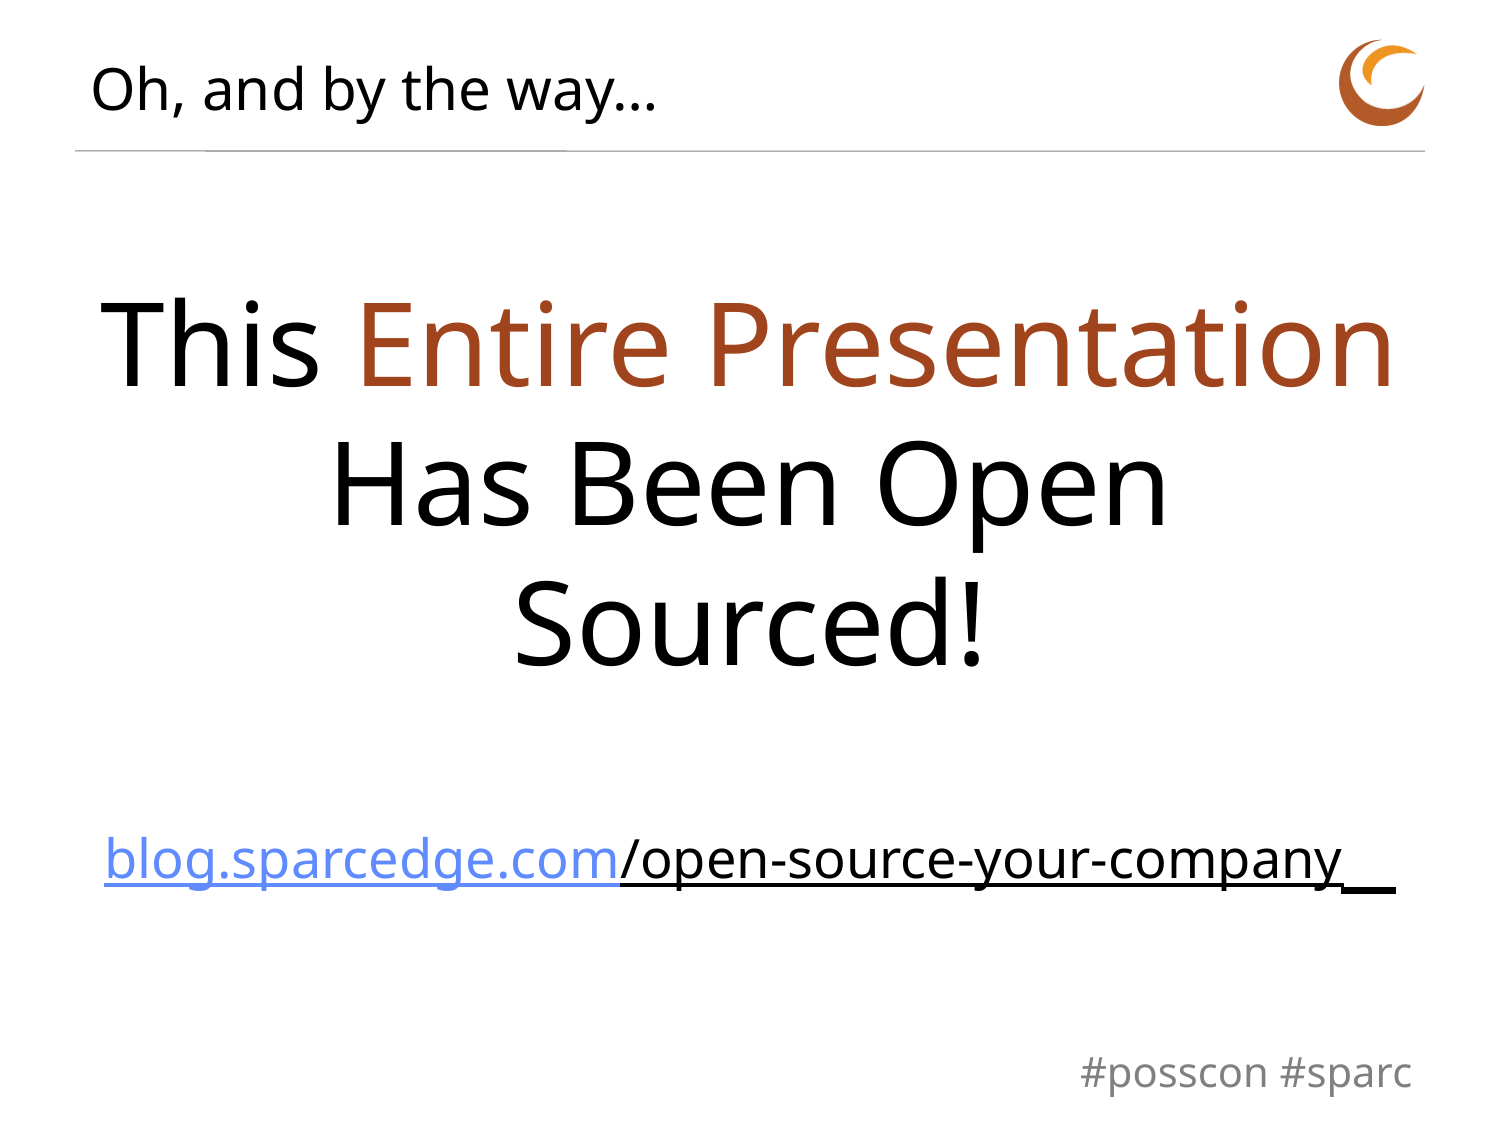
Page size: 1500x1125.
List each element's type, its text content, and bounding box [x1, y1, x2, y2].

title Oh, and by the way… [75, 45, 1425, 123]
list This Entire Presentation Has Been Open Sourced! blog.sparcedge.com/open-source-your-company [75, 262, 1425, 1005]
picture [1339, 39, 1425, 45]
